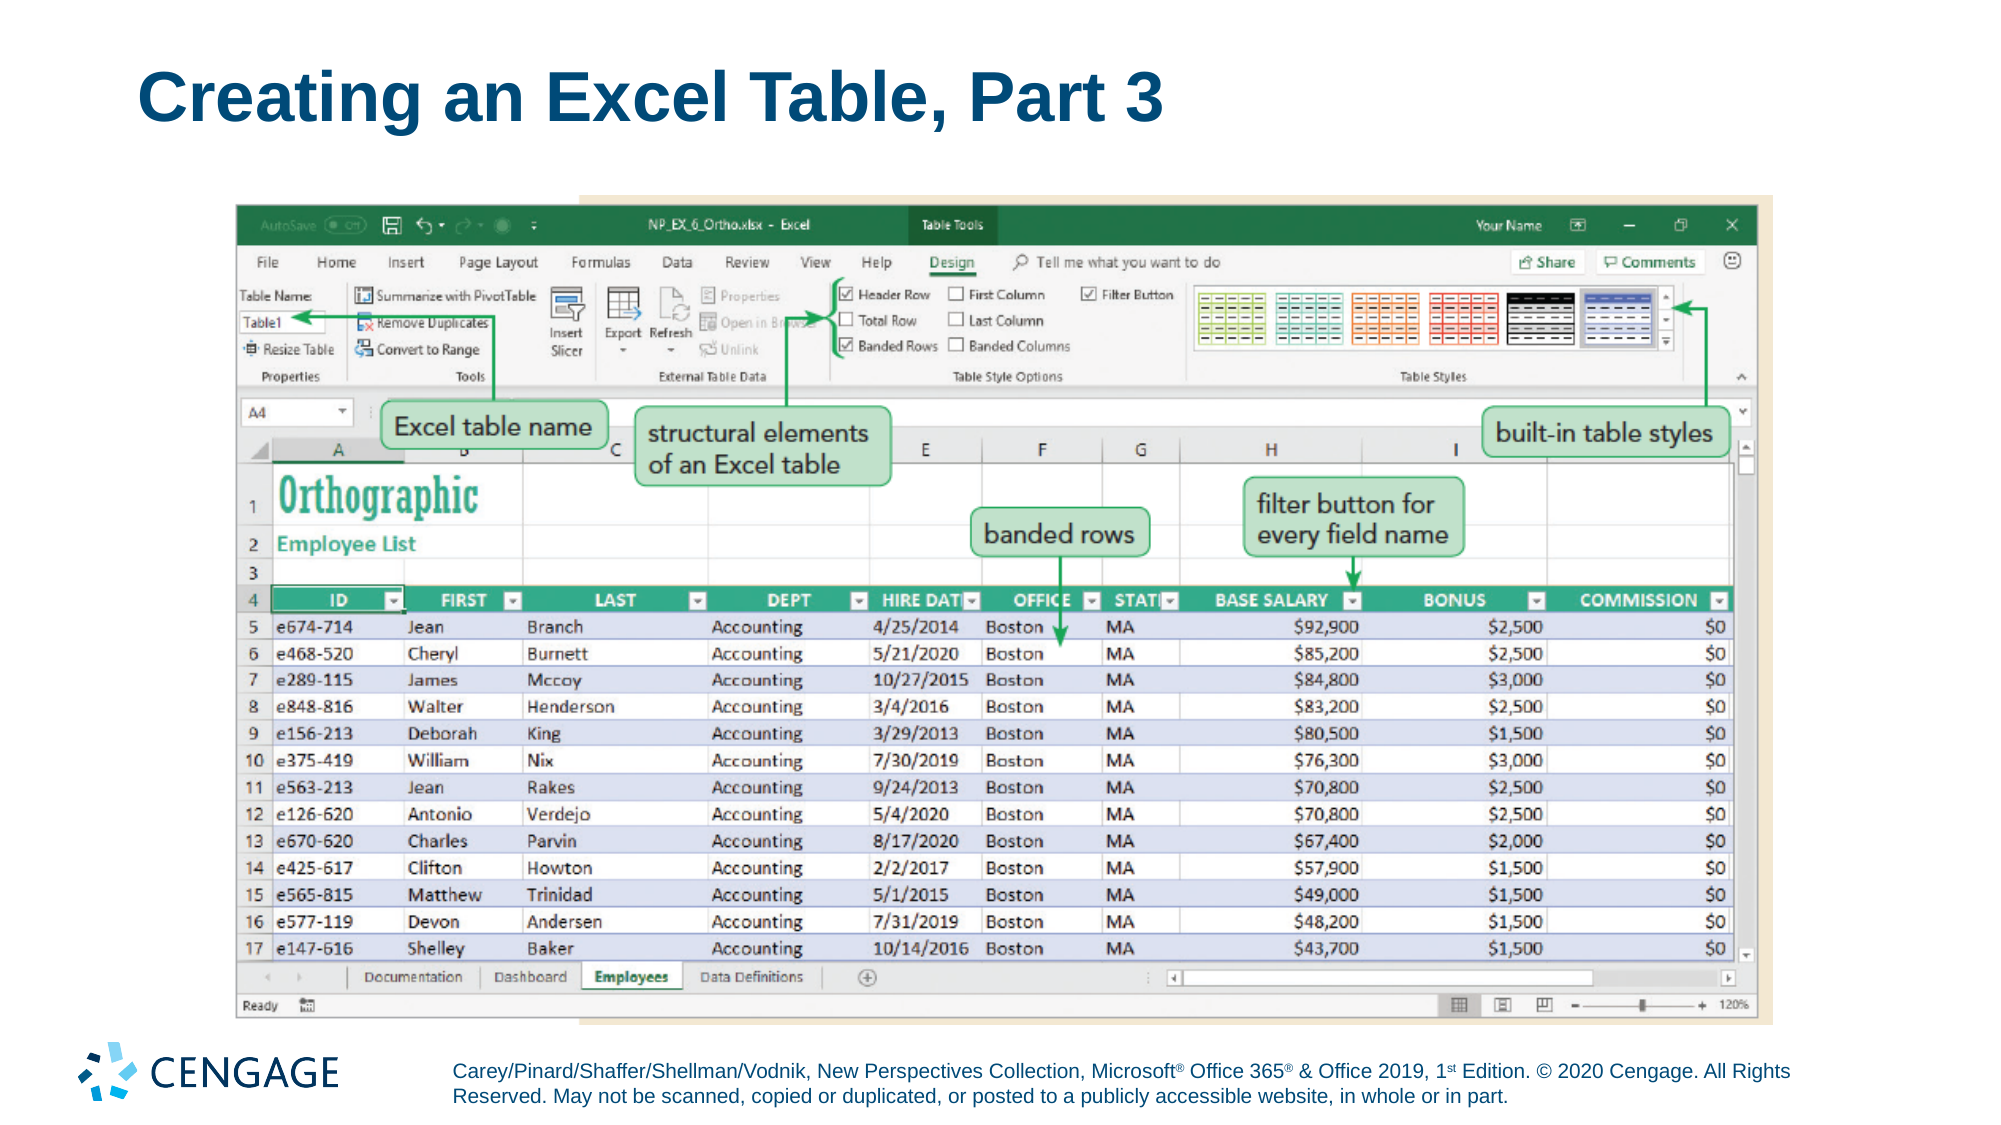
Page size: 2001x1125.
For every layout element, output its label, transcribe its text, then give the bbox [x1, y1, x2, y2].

title Creating an Excel Table, Part 3 [137, 59, 1863, 167]
picture [78, 1042, 338, 1101]
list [228, 195, 1773, 1025]
